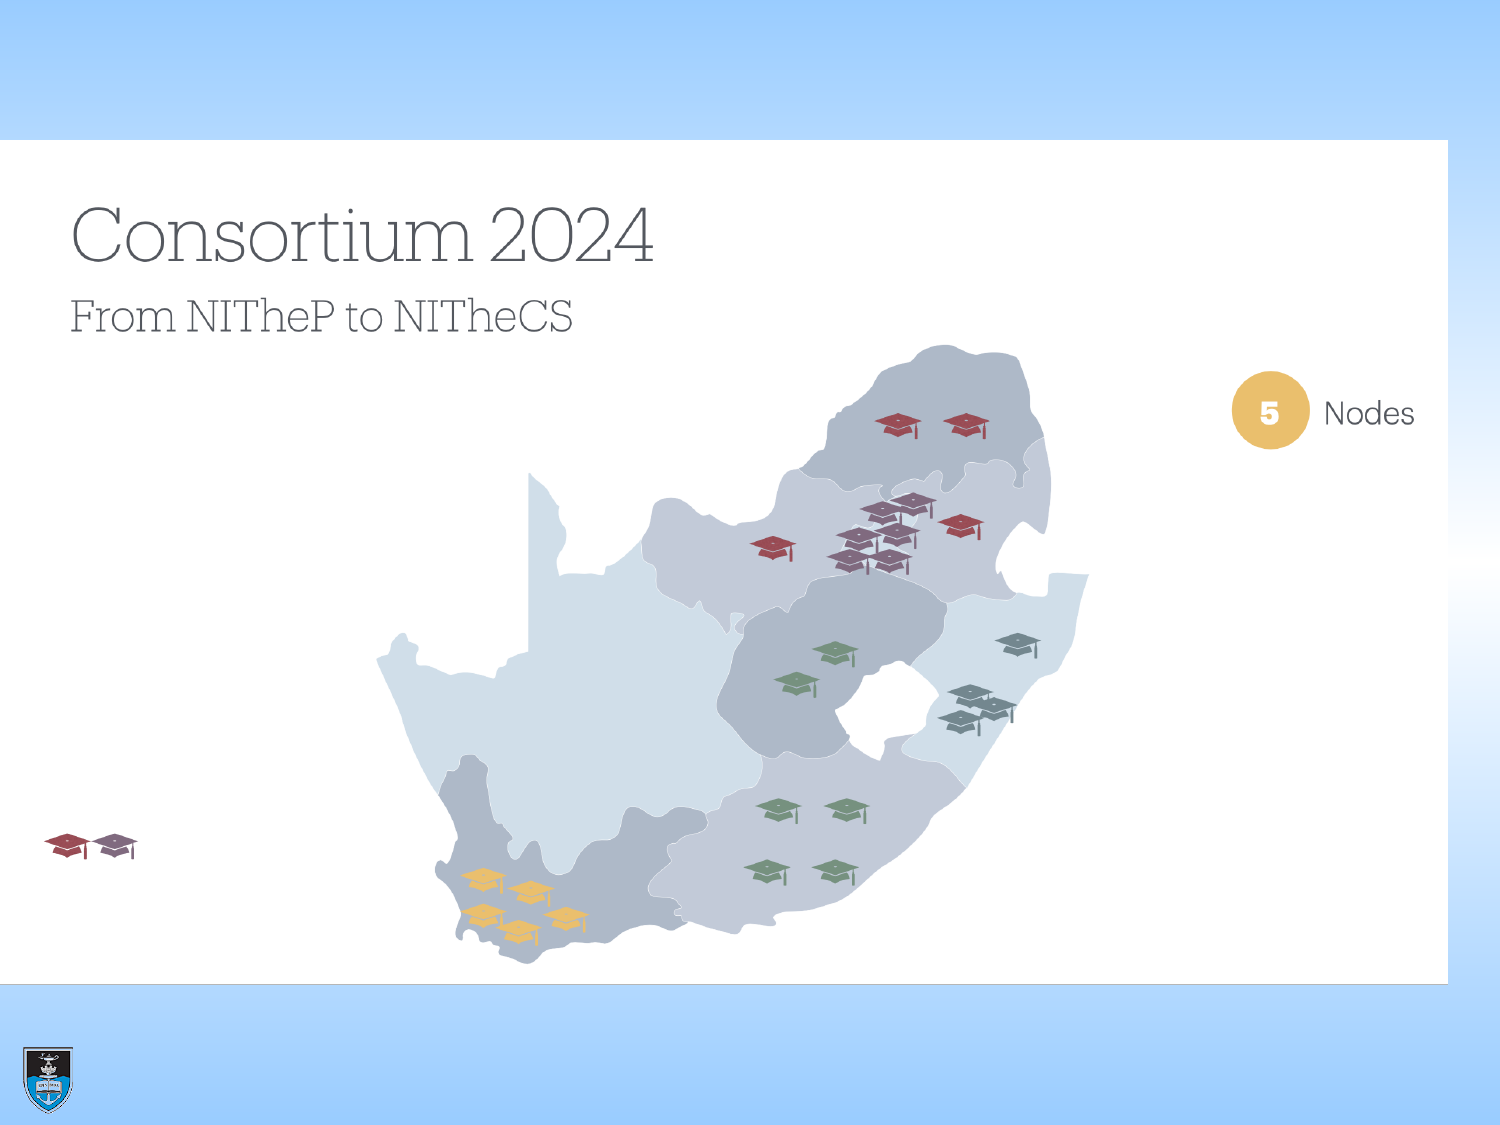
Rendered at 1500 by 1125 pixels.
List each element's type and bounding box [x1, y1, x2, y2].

picture [0, 140, 1449, 985]
picture [23, 1047, 73, 1114]
